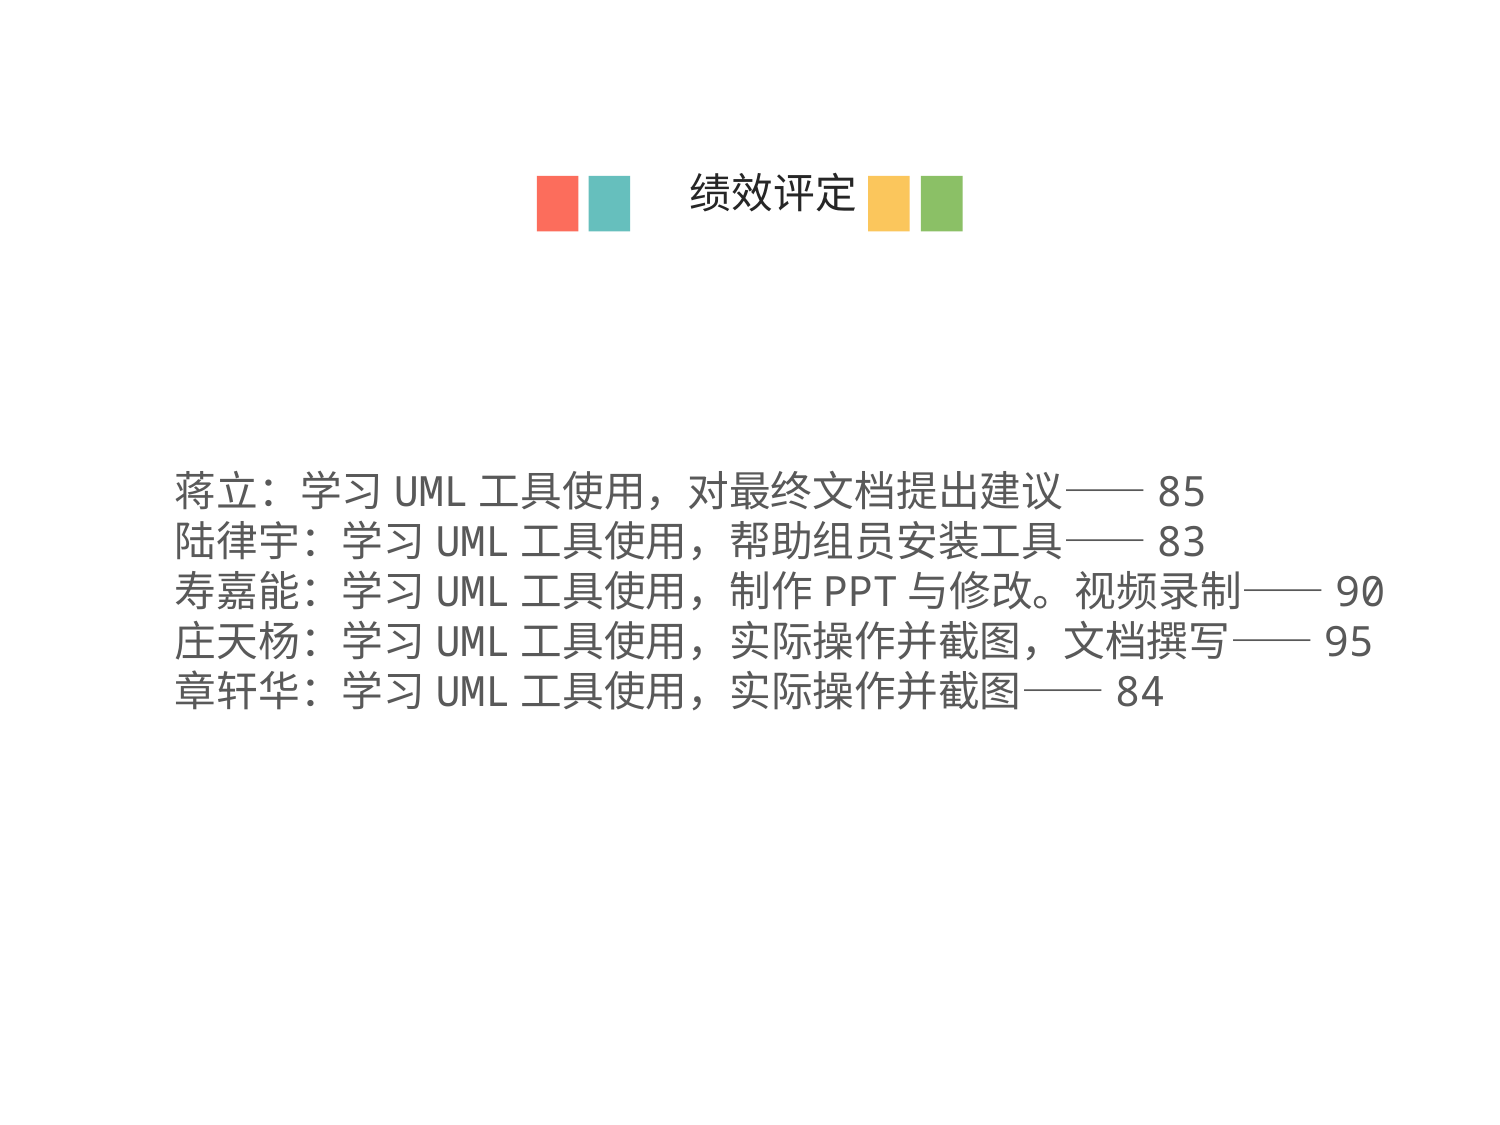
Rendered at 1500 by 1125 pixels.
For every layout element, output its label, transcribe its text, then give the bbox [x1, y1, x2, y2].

text_box 蒋立：学习UML工具使用，对最终文档提出建议——85 陆律宇：学习UML工具使用，帮助组员安装工具——83 寿嘉能：学习UML工具使用，制作PPT与修改。视频录制——90 庄天杨：学习UML工具使用，实际操作并截图，文档撰写——95 章轩华：学习UML工具使用，实际操作并截图——84 [160, 456, 1403, 722]
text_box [536, 159, 963, 232]
